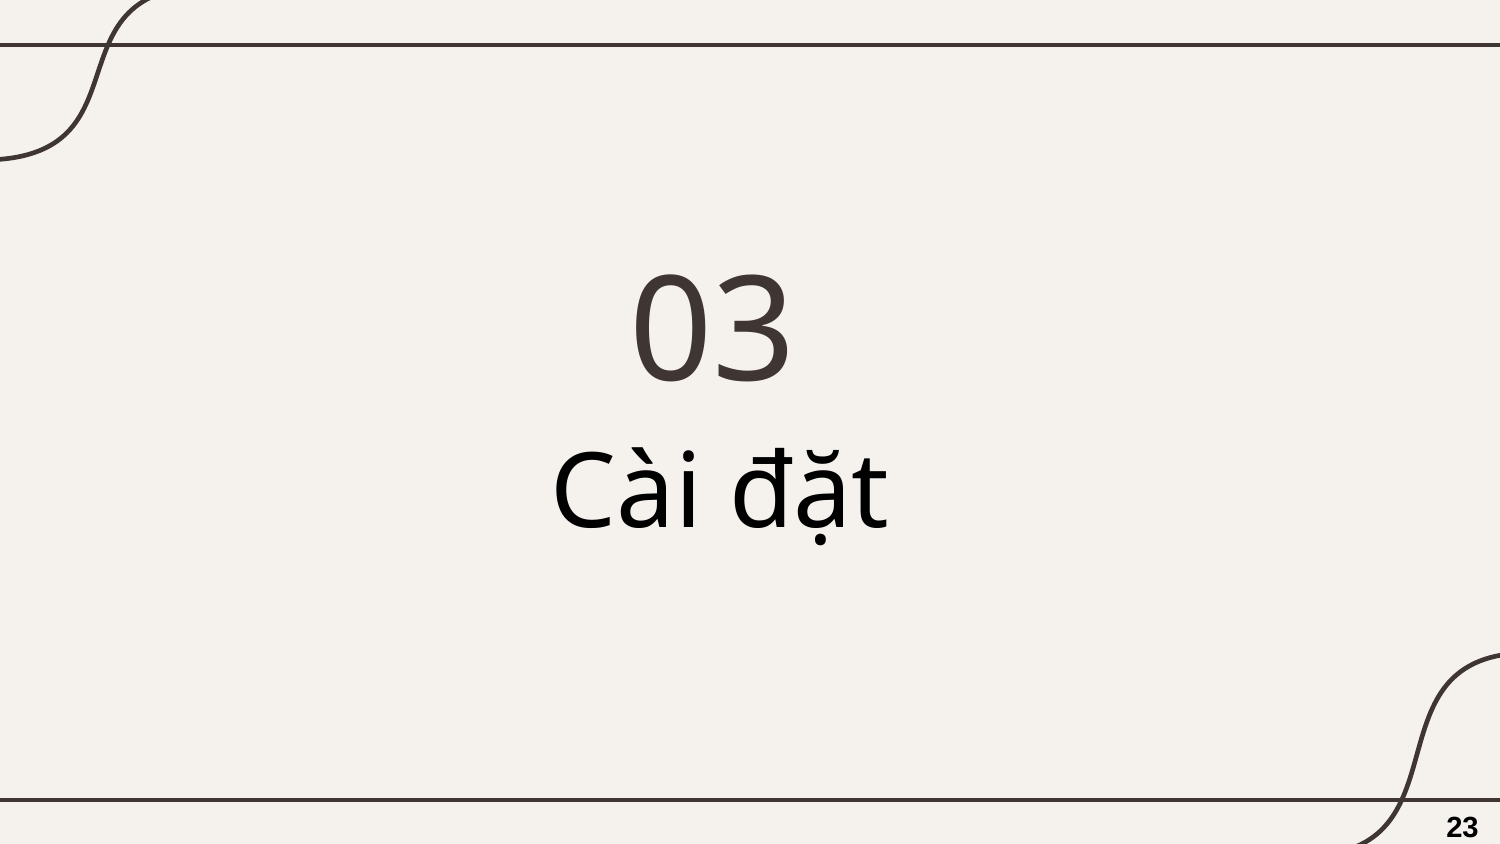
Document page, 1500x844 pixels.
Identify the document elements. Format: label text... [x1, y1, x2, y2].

text_box 23 [1377, 771, 1500, 844]
title Cài đặt [535, 408, 939, 543]
title 03 [614, 219, 886, 381]
